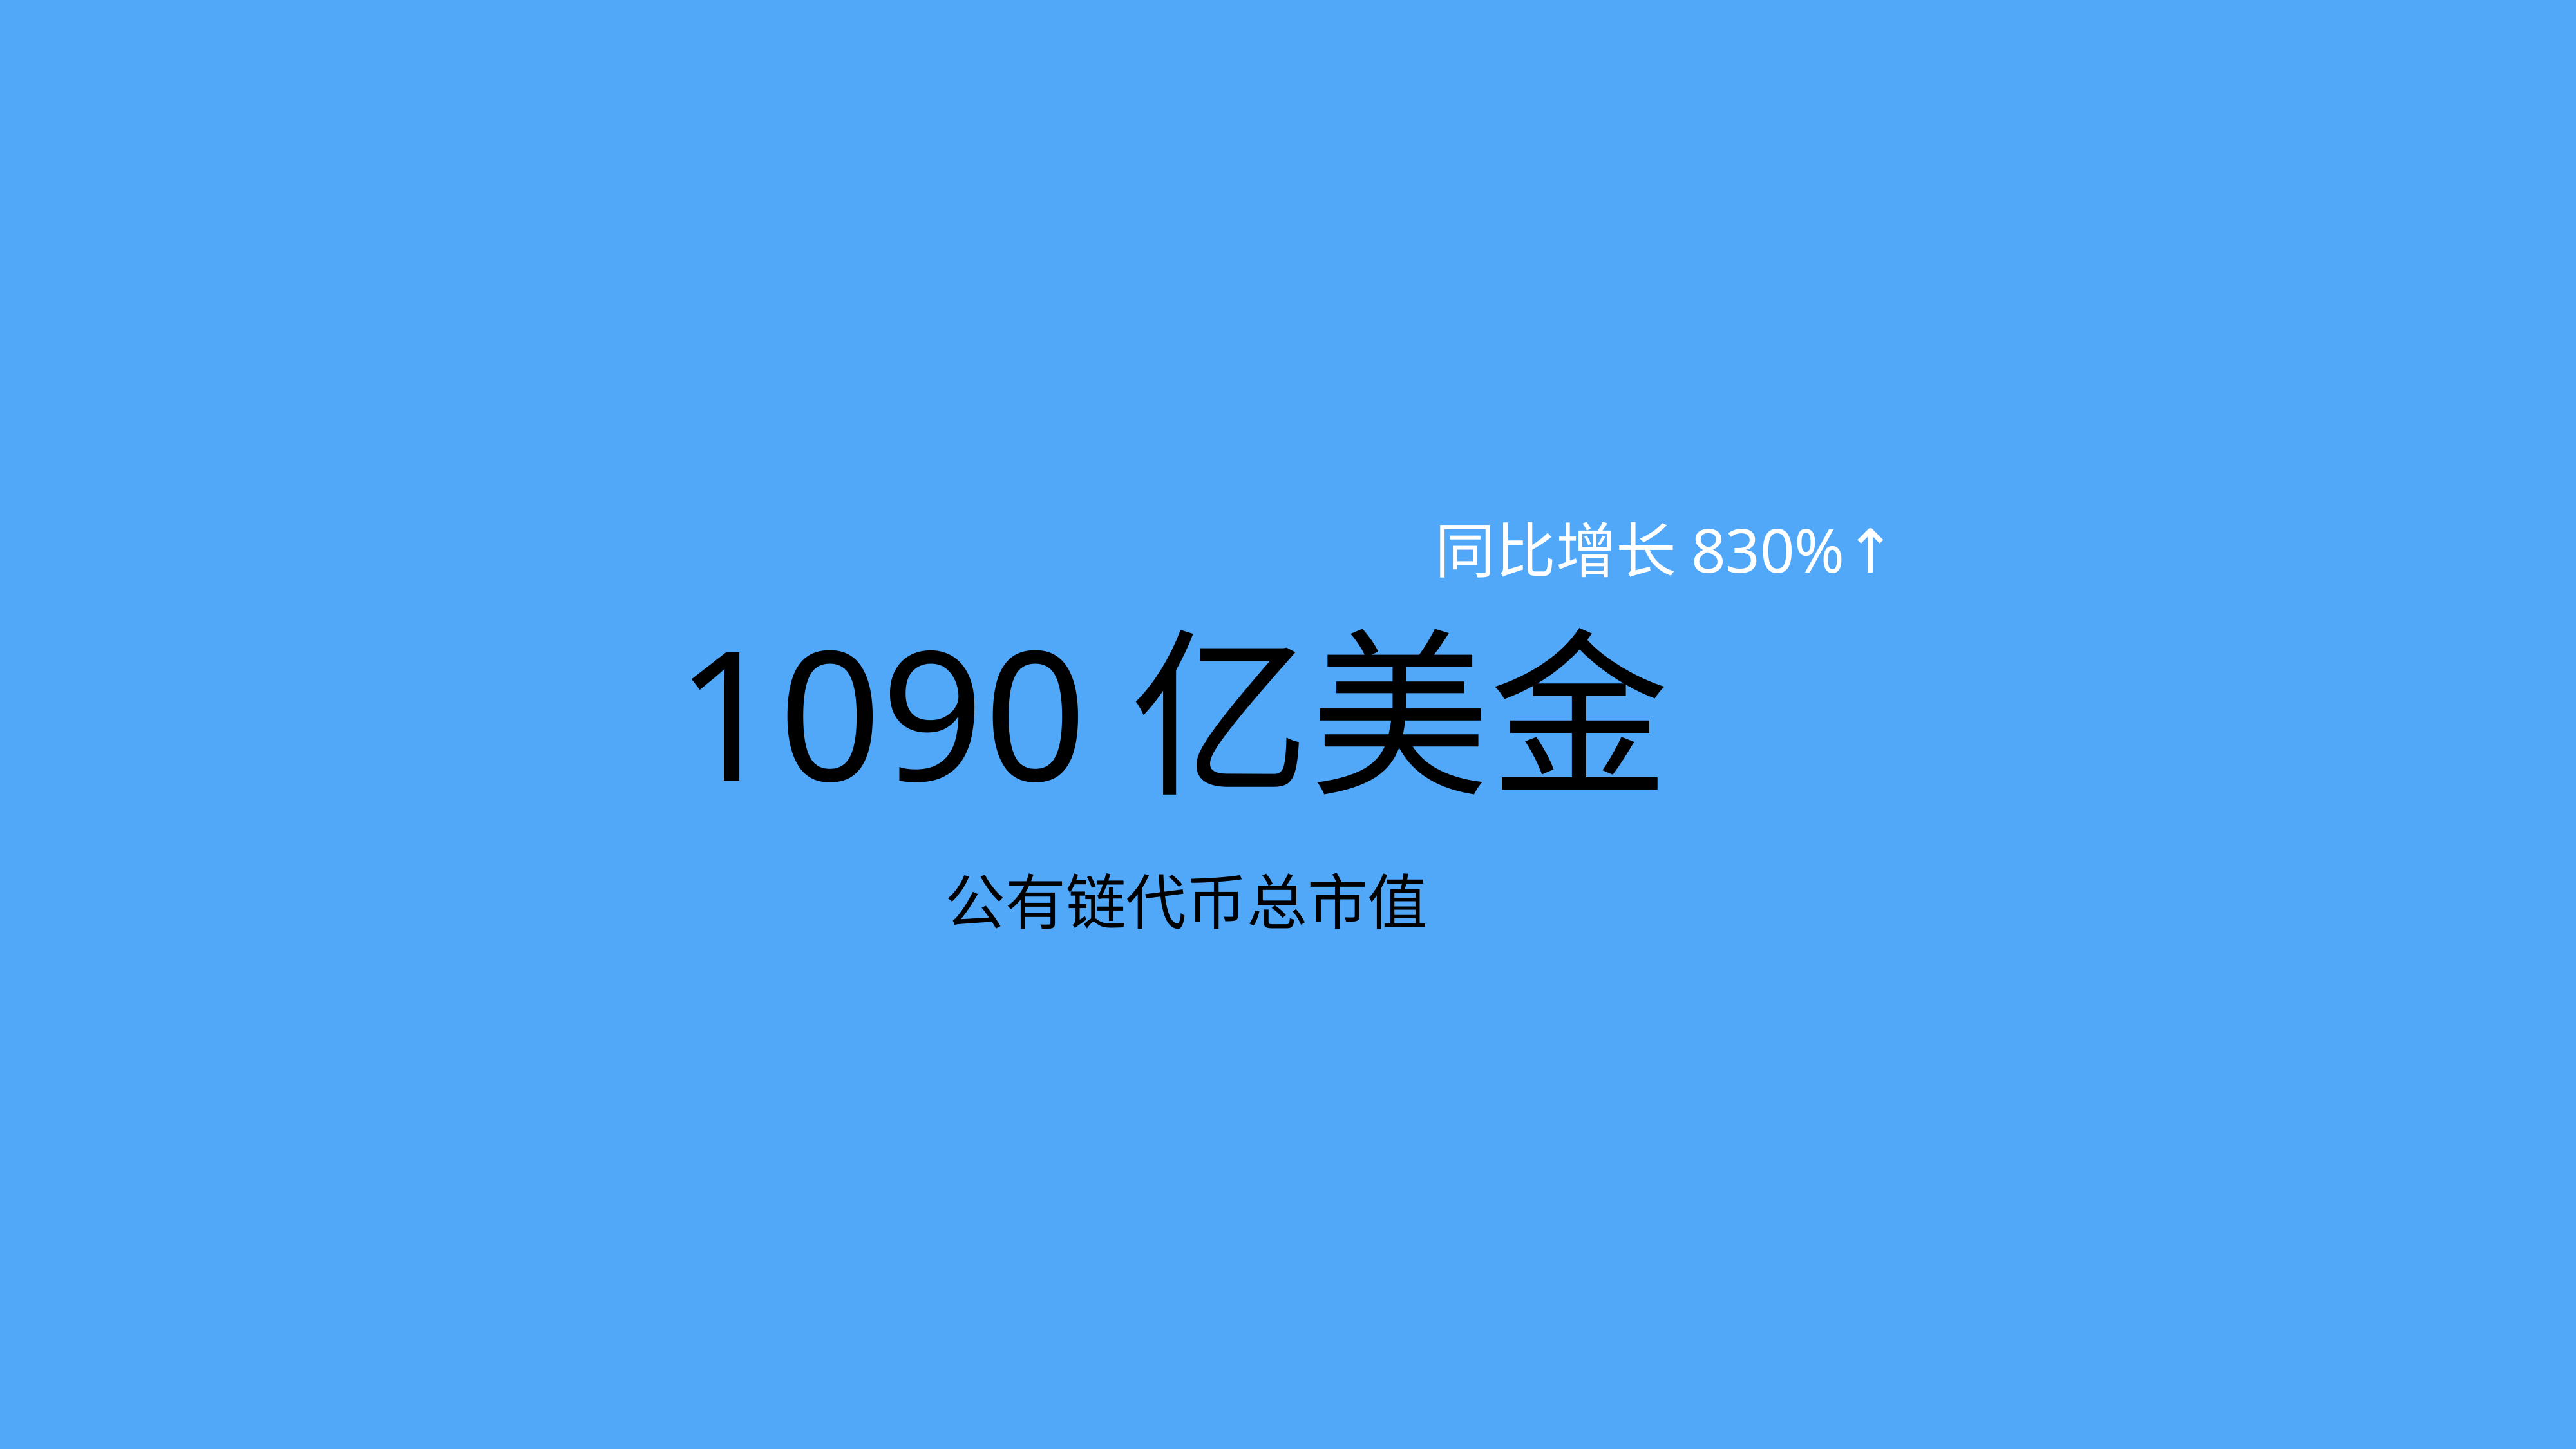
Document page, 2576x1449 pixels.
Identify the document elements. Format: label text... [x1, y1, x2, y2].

text_box 同比增长830%↑ [1427, 505, 1904, 593]
text_box 公有链代币总市值 [937, 856, 1436, 944]
text_box 1090亿美金 [668, 593, 1678, 824]
